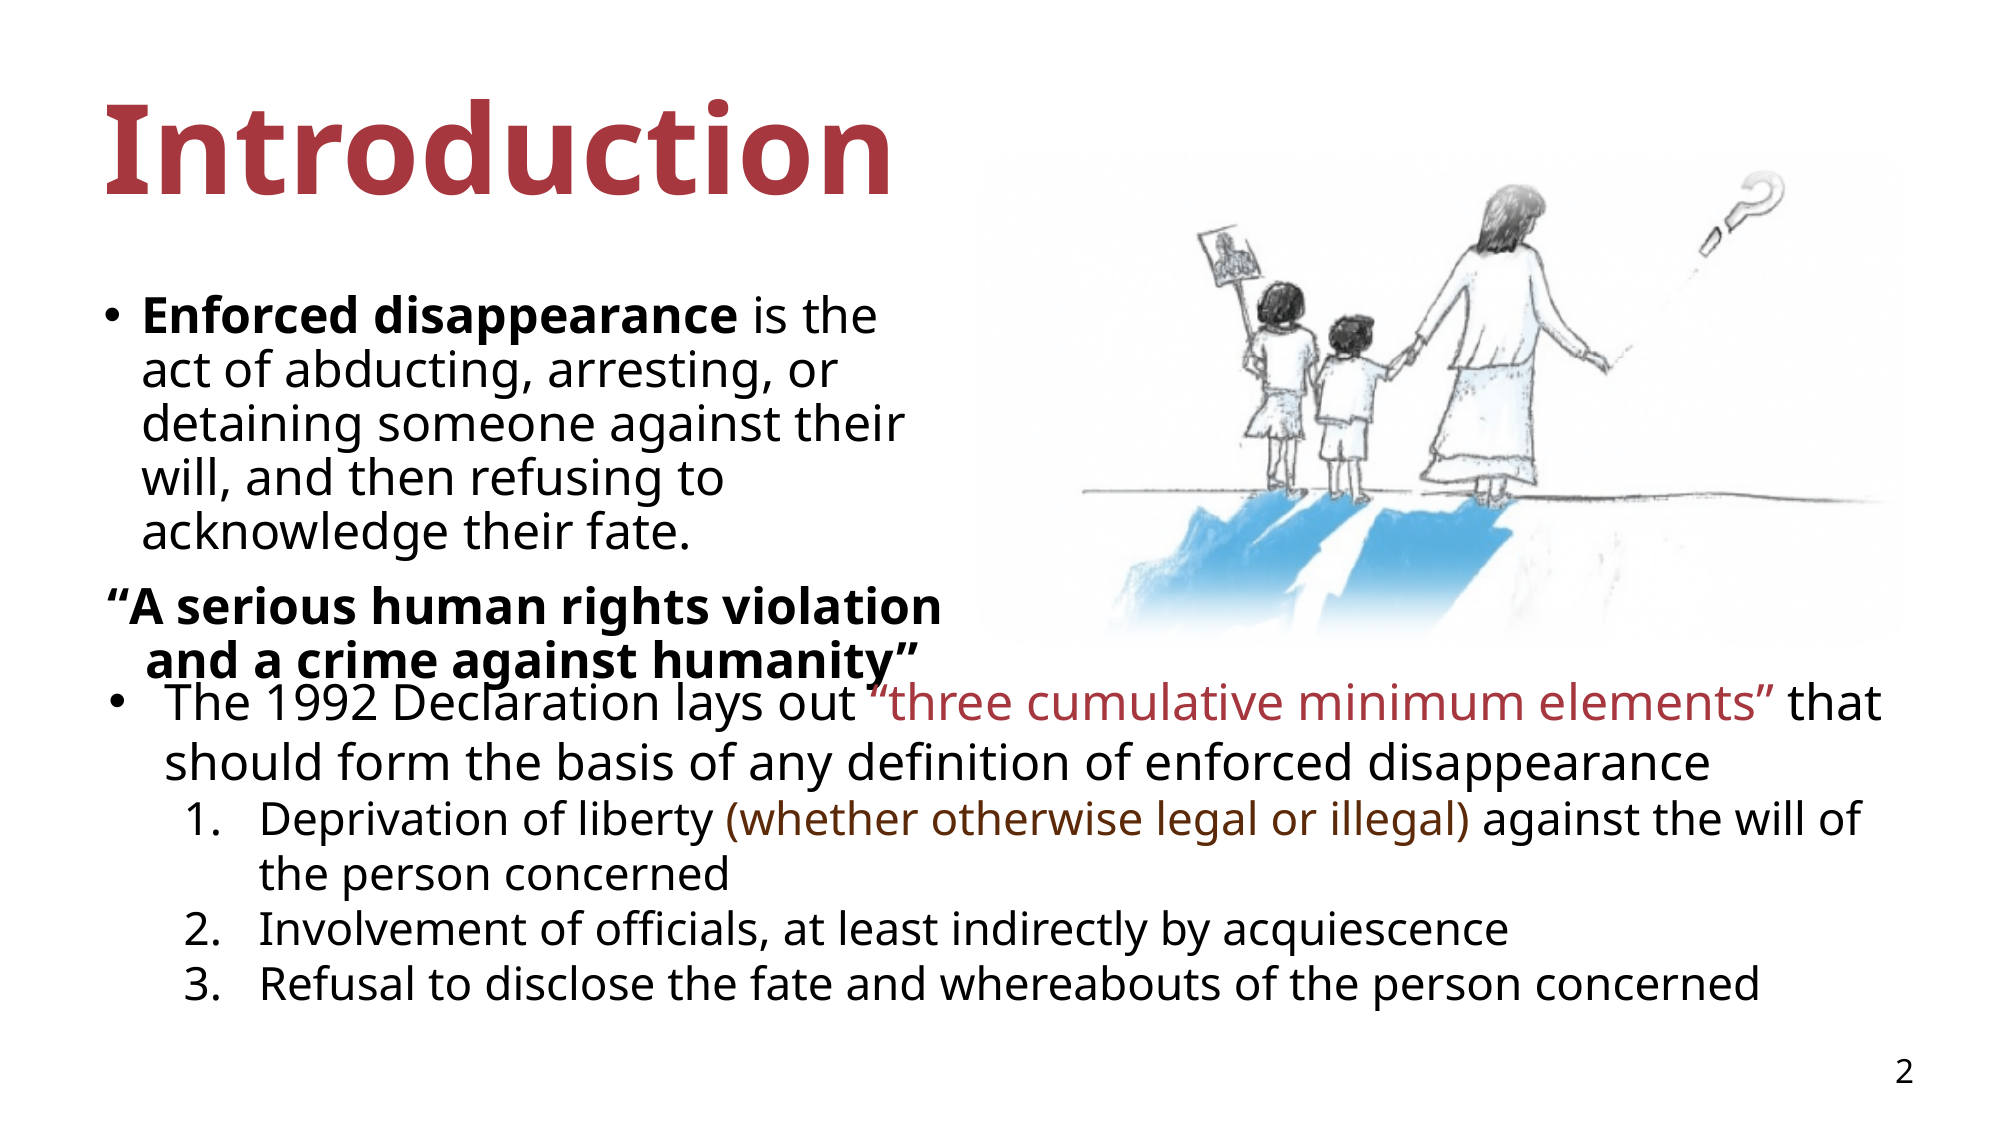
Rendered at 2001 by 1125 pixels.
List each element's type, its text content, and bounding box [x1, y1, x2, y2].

picture [975, 148, 1907, 646]
list Enforced disappearance is the act of abducting, arresting, or detaining someone against their will, and then refusing to acknowledge their fate. “A serious human rights violation and a crime against humanity” [88, 282, 976, 1043]
slide_number 2 [1479, 1042, 1930, 1103]
title Introduction [88, 59, 1912, 249]
text_box The 1992 Declaration lays out “three cumulative minimum elements” that should form the basis of any definition of enforced disappearance Deprivation of liberty (whether otherwise legal or illegal) against the will of the person concerned Involvement of officials, at least indirectly by acquiescence Refusal to disclose the fate and whereabouts of the person concerned [93, 662, 1912, 1018]
